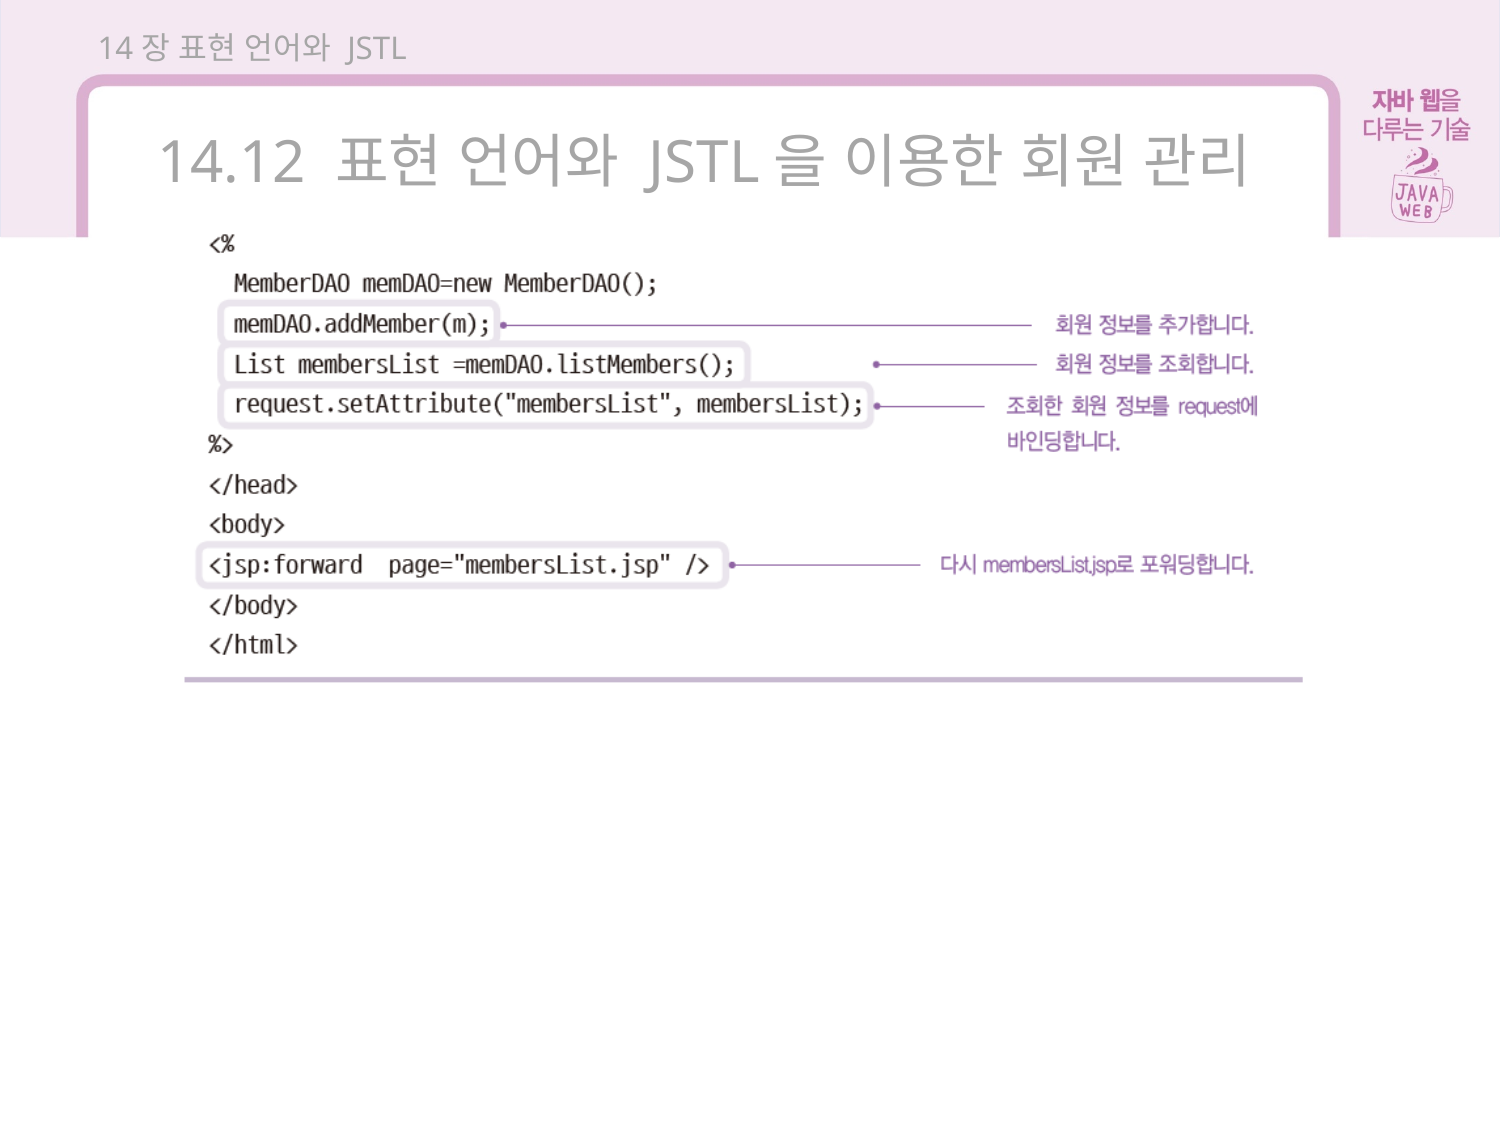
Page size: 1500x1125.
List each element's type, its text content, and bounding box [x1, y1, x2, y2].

text_box 14장 표현 언어와 JSTL [82, 0, 1133, 74]
picture [0, 0, 1500, 1125]
text_box 14.12 표현 언어와 JSTL을 이용한 회원 관리 [76, 117, 1331, 202]
